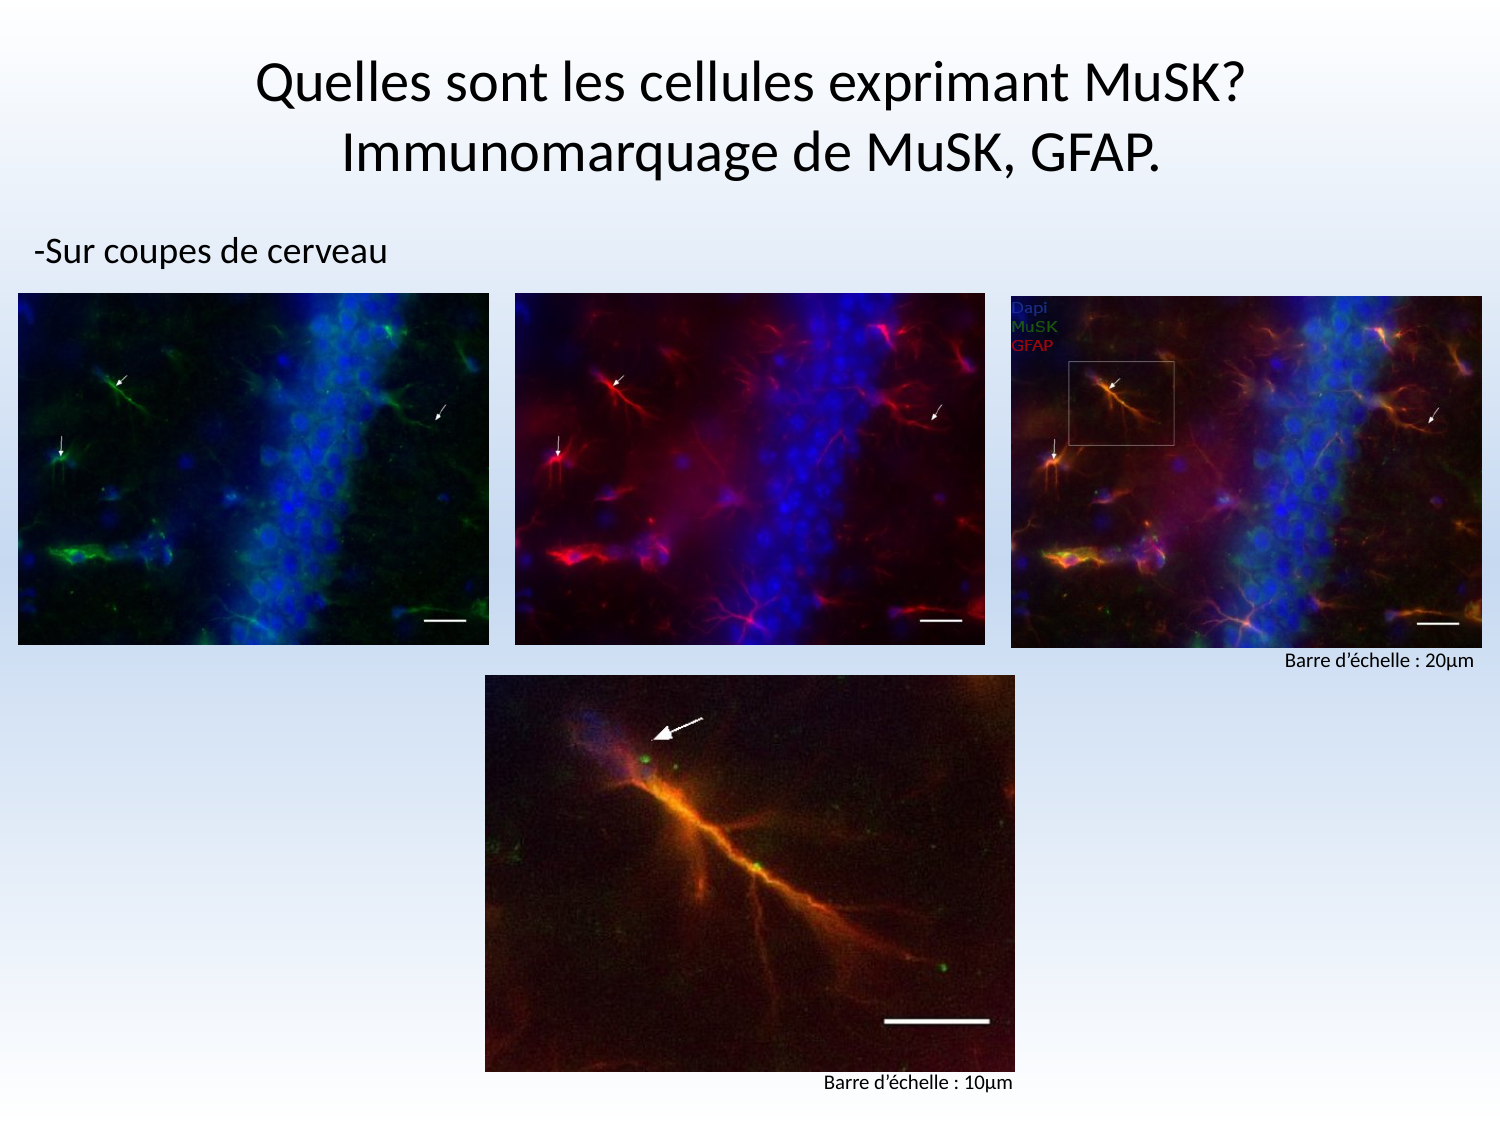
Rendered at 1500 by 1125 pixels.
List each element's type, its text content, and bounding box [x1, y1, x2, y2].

picture [18, 293, 490, 646]
text_box Barre d’échelle : 20µm [1270, 639, 1500, 680]
picture [484, 675, 1016, 1072]
picture [514, 293, 986, 646]
title Quelles sont les cellules exprimant MuSK? Immunomarquage de MuSK, GFAP. [76, 19, 1427, 207]
picture [1010, 295, 1482, 648]
text_box -Sur coupes de cerveau [18, 218, 433, 279]
text_box Barre d’échelle : 10µm [808, 1061, 1046, 1102]
